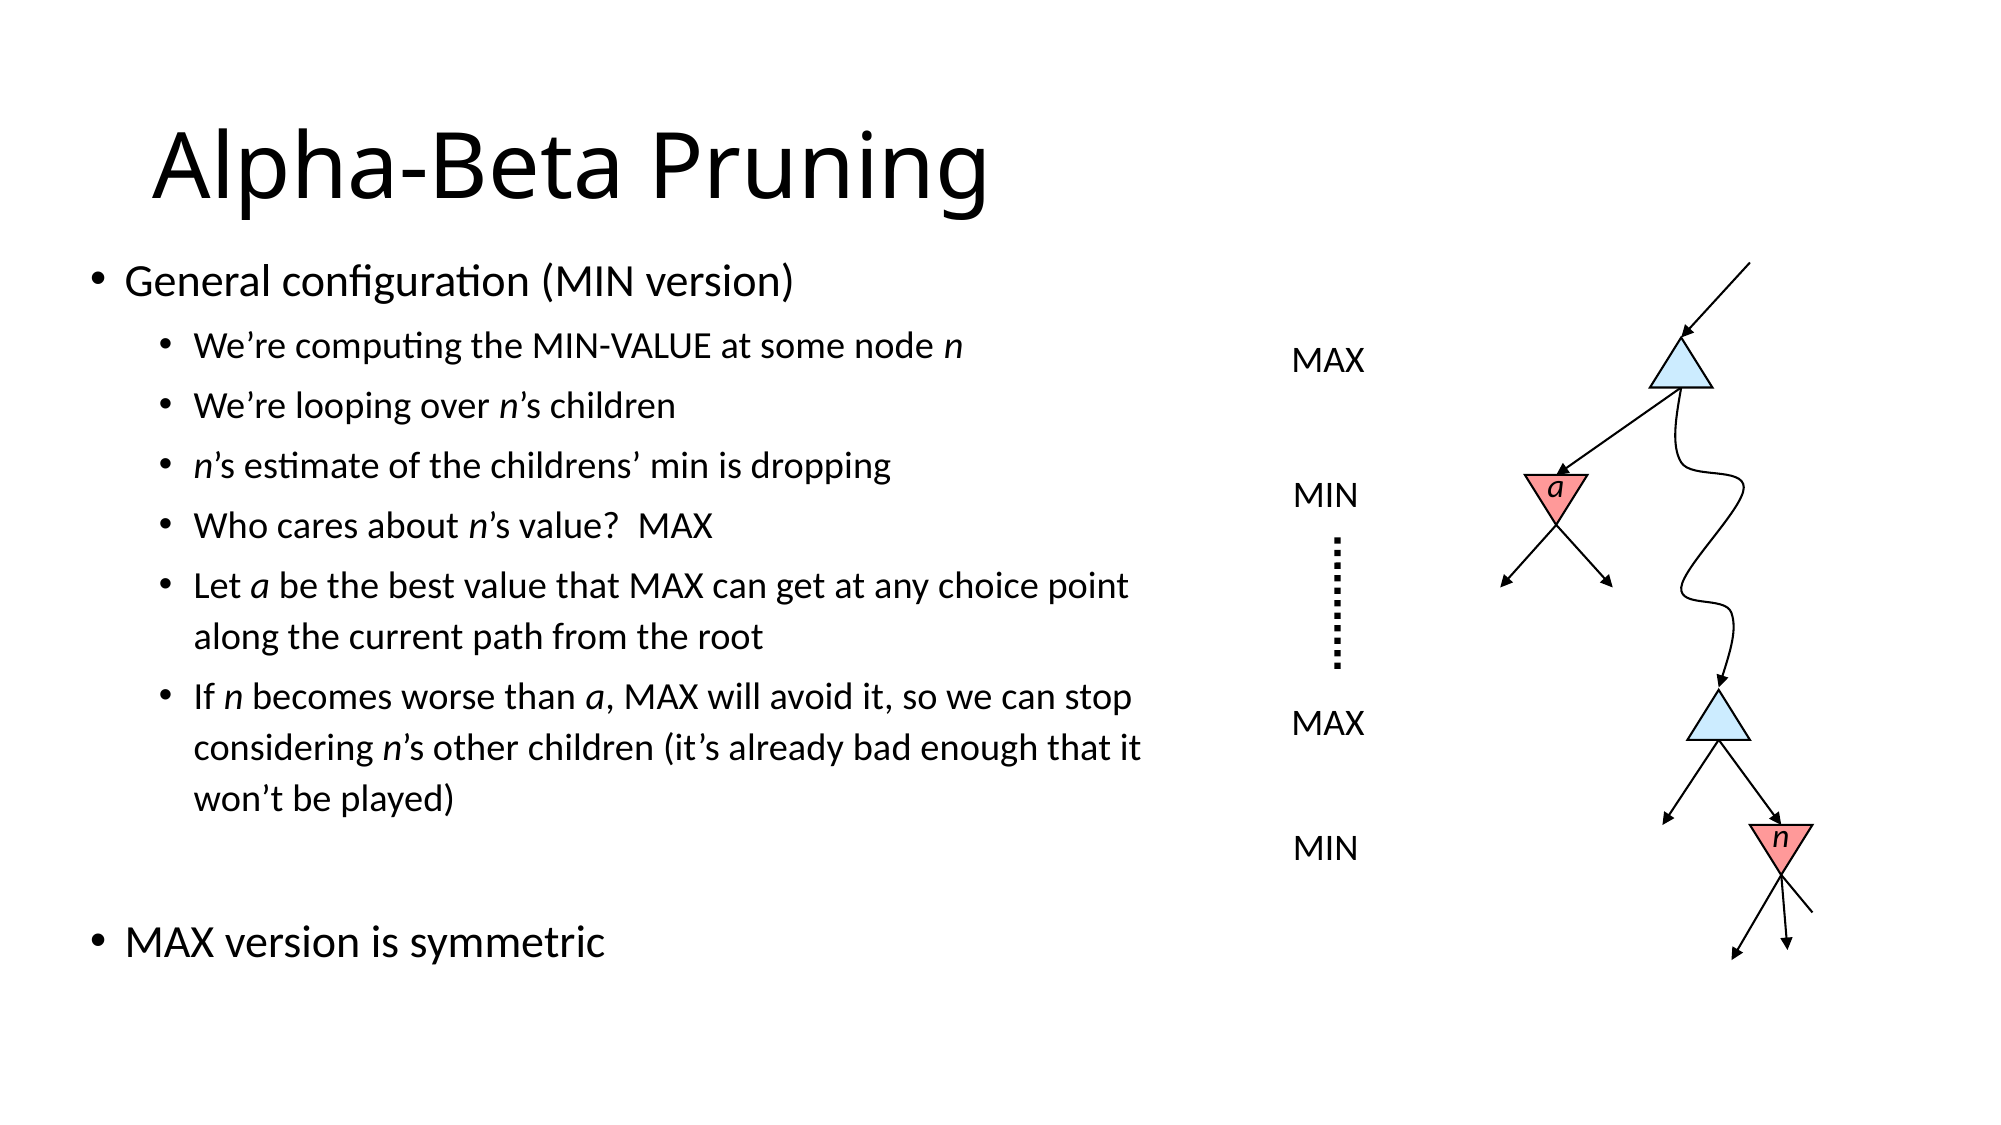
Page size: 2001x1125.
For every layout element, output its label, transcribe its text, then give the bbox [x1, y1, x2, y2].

text_box [1687, 689, 1750, 740]
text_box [1719, 751, 1793, 814]
text_box n [1749, 824, 1813, 874]
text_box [1555, 387, 1682, 475]
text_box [1662, 739, 1719, 825]
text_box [1713, 892, 1799, 943]
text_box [1746, 909, 1822, 916]
text_box MAX [1276, 690, 1380, 750]
text_box MIN [1278, 815, 1374, 875]
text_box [1500, 524, 1557, 588]
text_box MIN [1278, 462, 1374, 523]
text_box [1650, 337, 1713, 388]
text_box a [1524, 474, 1588, 524]
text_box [1681, 262, 1750, 338]
text_box MAX [1276, 327, 1380, 388]
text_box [1557, 524, 1613, 588]
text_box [1778, 878, 1816, 909]
title Alpha-Beta Pruning [137, 59, 1863, 278]
text_box [1681, 393, 1744, 688]
list General configuration (MIN version) We’re computing the MIN-VALUE at some node n We’re looping over n’s children n’s estimate of the childrens’ min is dropping Who cares about n’s value? MAX Let a be the best value that MAX can get at any choice point along the current path from the root If n becomes worse than a, MAX will avoid it, so we can stop considering n’s other children (it’s already bad enough that it won’t be played) MAX version is symmetric [75, 237, 1200, 980]
